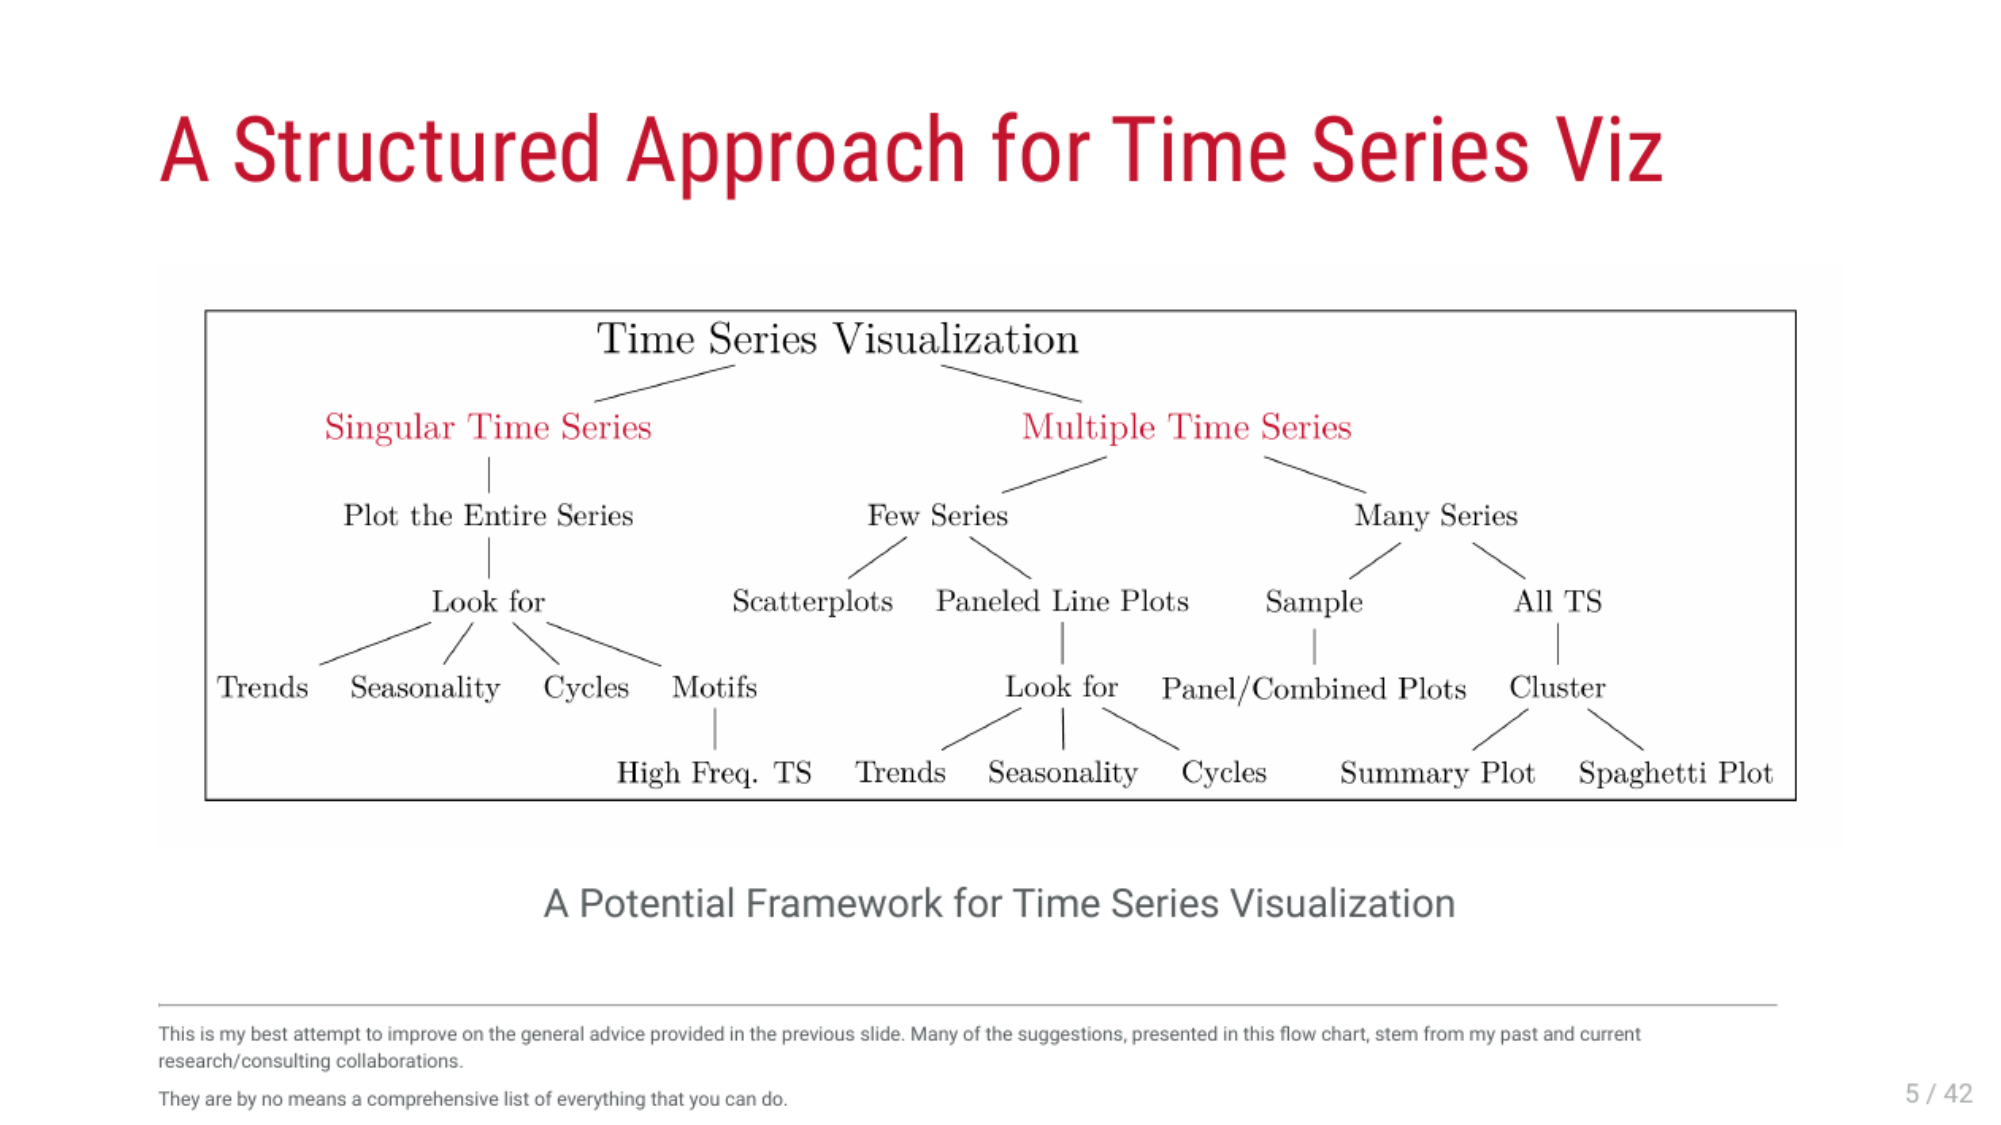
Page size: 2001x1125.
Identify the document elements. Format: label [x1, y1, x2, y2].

list [0, 0, 2000, 1125]
